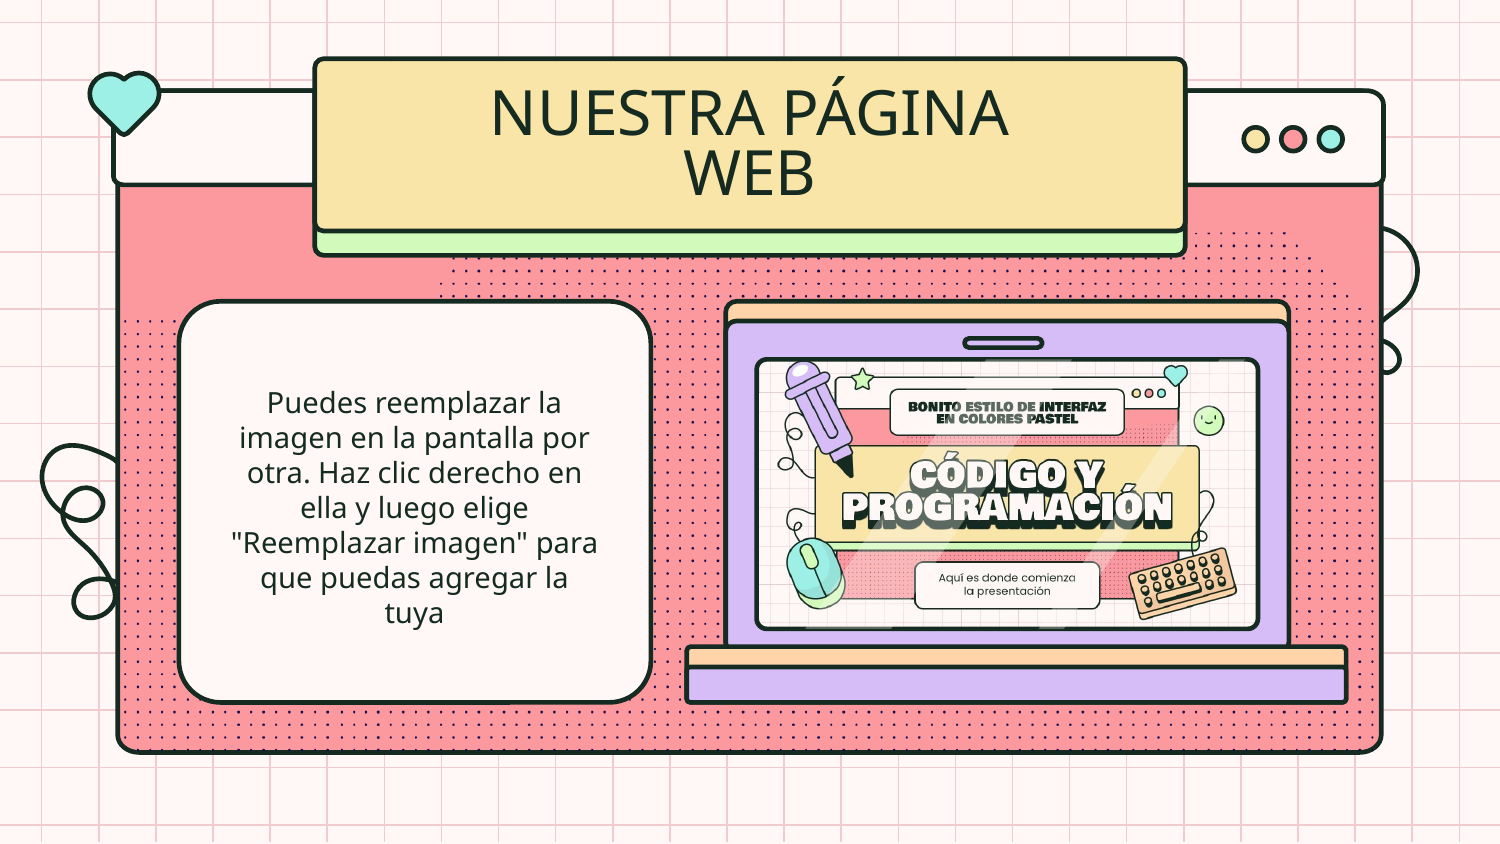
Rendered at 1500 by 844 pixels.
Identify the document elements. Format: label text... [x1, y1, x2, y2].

text_box [725, 320, 1289, 646]
text_box [686, 646, 1347, 669]
subtitle Puedes reemplazar la imagen en la pantalla por otra. Haz clic derecho en ella y luego elige "Reemplazar imagen" para que puedas agregar la tuya [212, 379, 617, 634]
text_box [686, 666, 1347, 703]
text_box [725, 301, 1289, 330]
text_box [178, 301, 651, 703]
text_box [314, 58, 1186, 256]
picture [115, 211, 1379, 756]
text_box [964, 338, 1043, 348]
